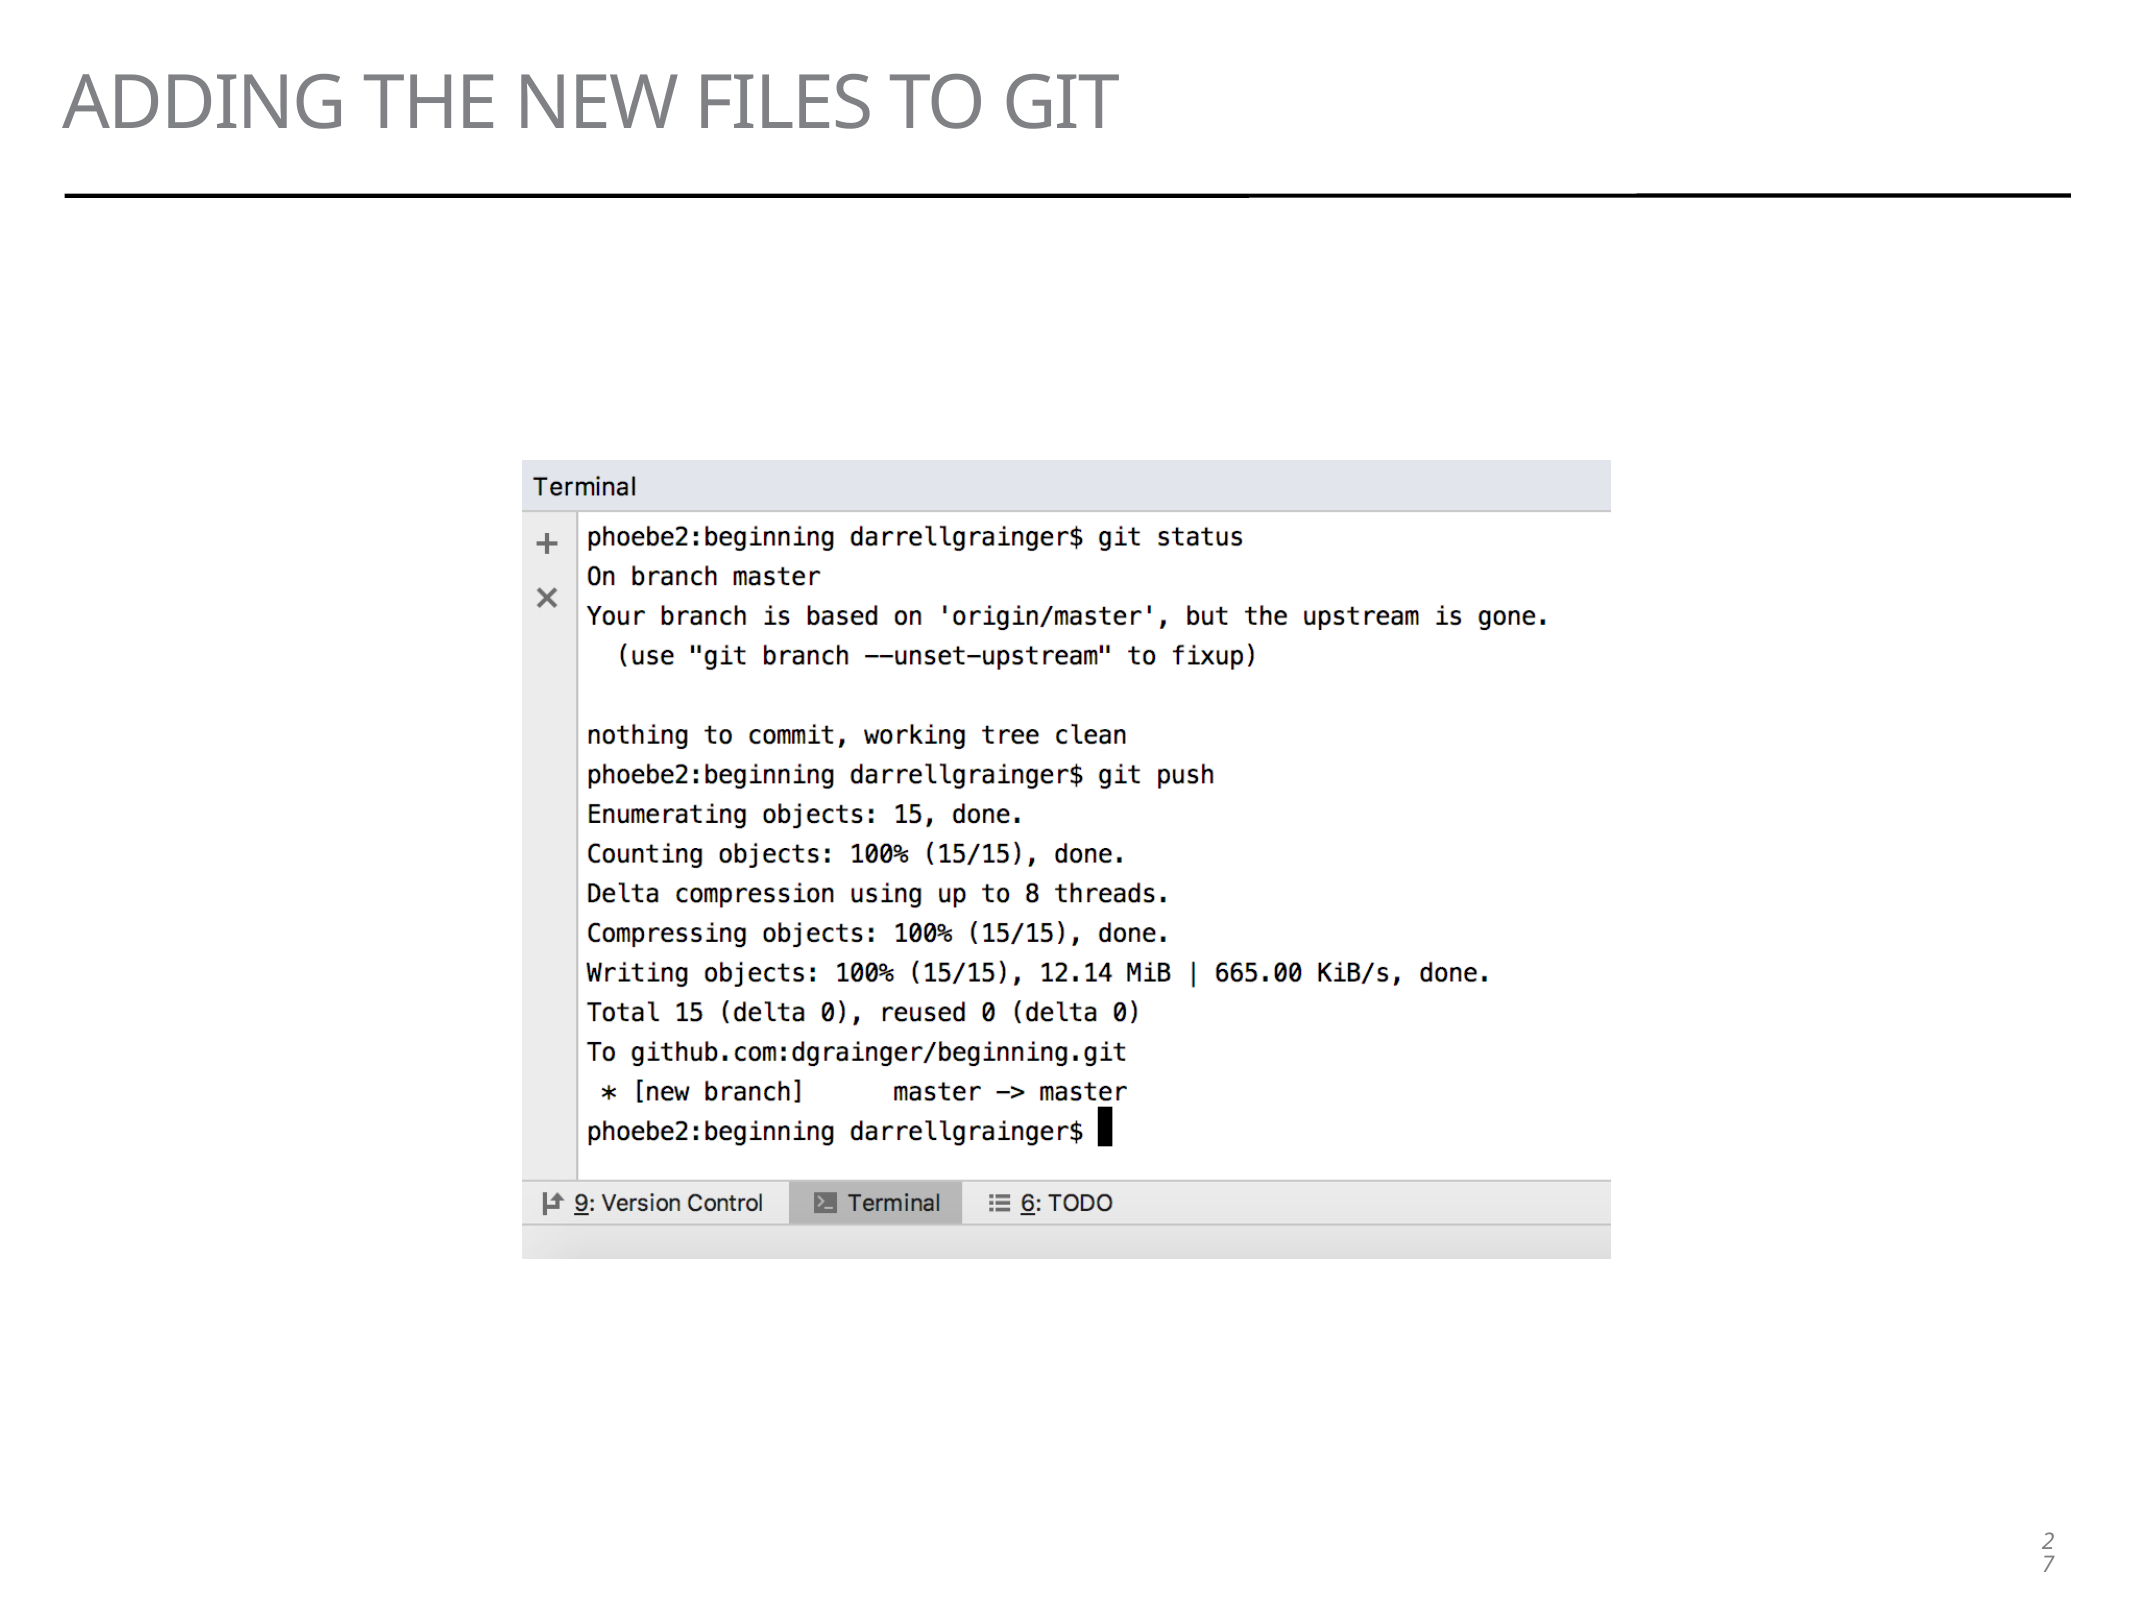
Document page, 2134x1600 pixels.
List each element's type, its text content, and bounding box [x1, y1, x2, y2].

title adding the new files to git [62, 50, 2071, 169]
slide_number 27 [2026, 1518, 2071, 1567]
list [522, 460, 1611, 1259]
